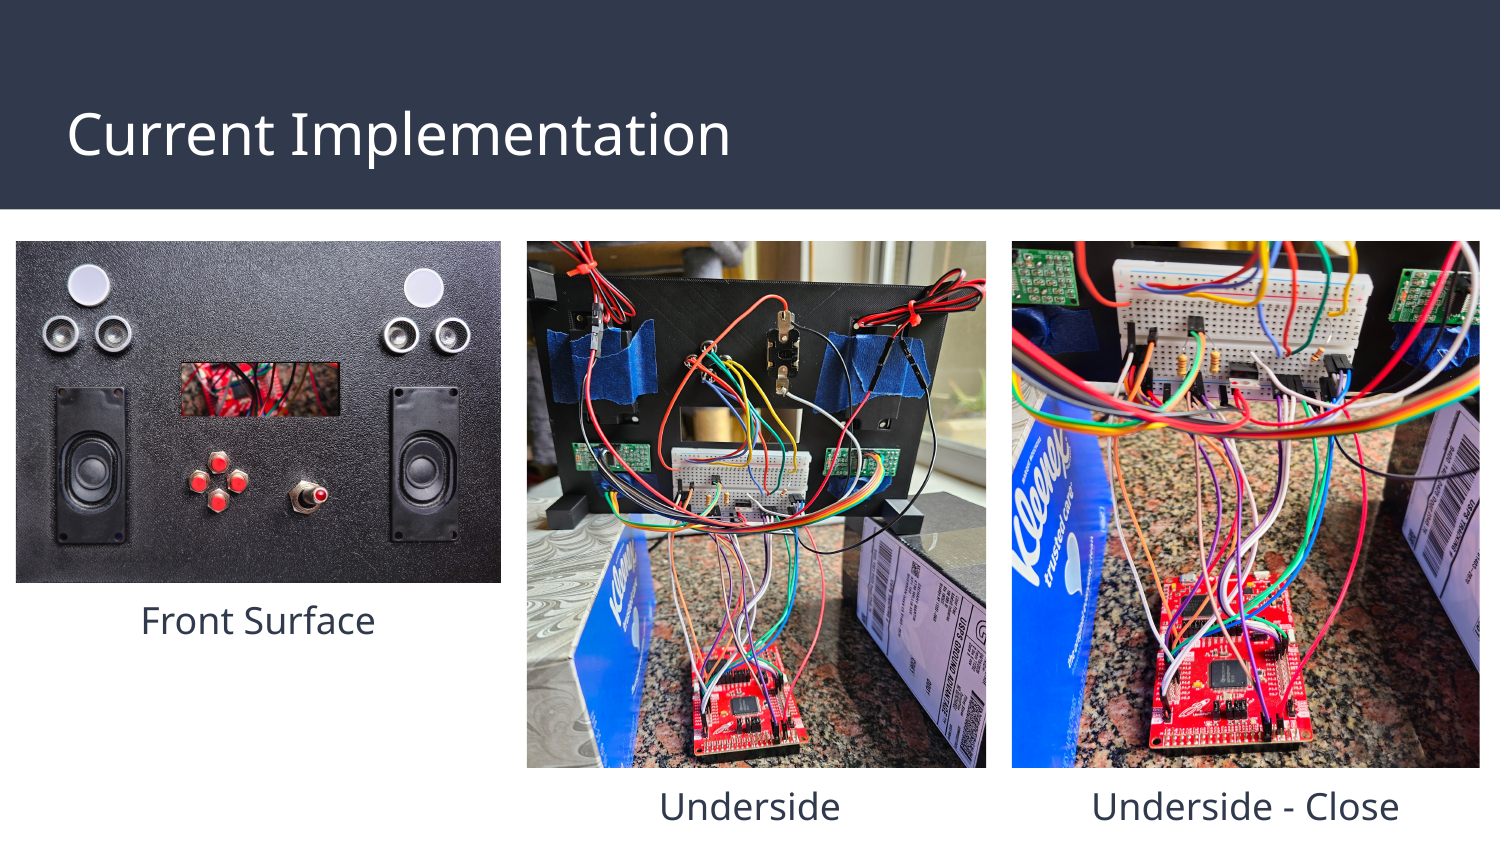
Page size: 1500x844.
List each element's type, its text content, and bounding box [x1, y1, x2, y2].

picture [1011, 240, 1480, 769]
title Current Implementation [51, 82, 1449, 185]
picture [526, 240, 987, 769]
text_box Front Surface [28, 591, 488, 658]
text_box Underside [520, 767, 980, 843]
text_box Underside - Close [1016, 776, 1476, 843]
picture [15, 240, 502, 583]
